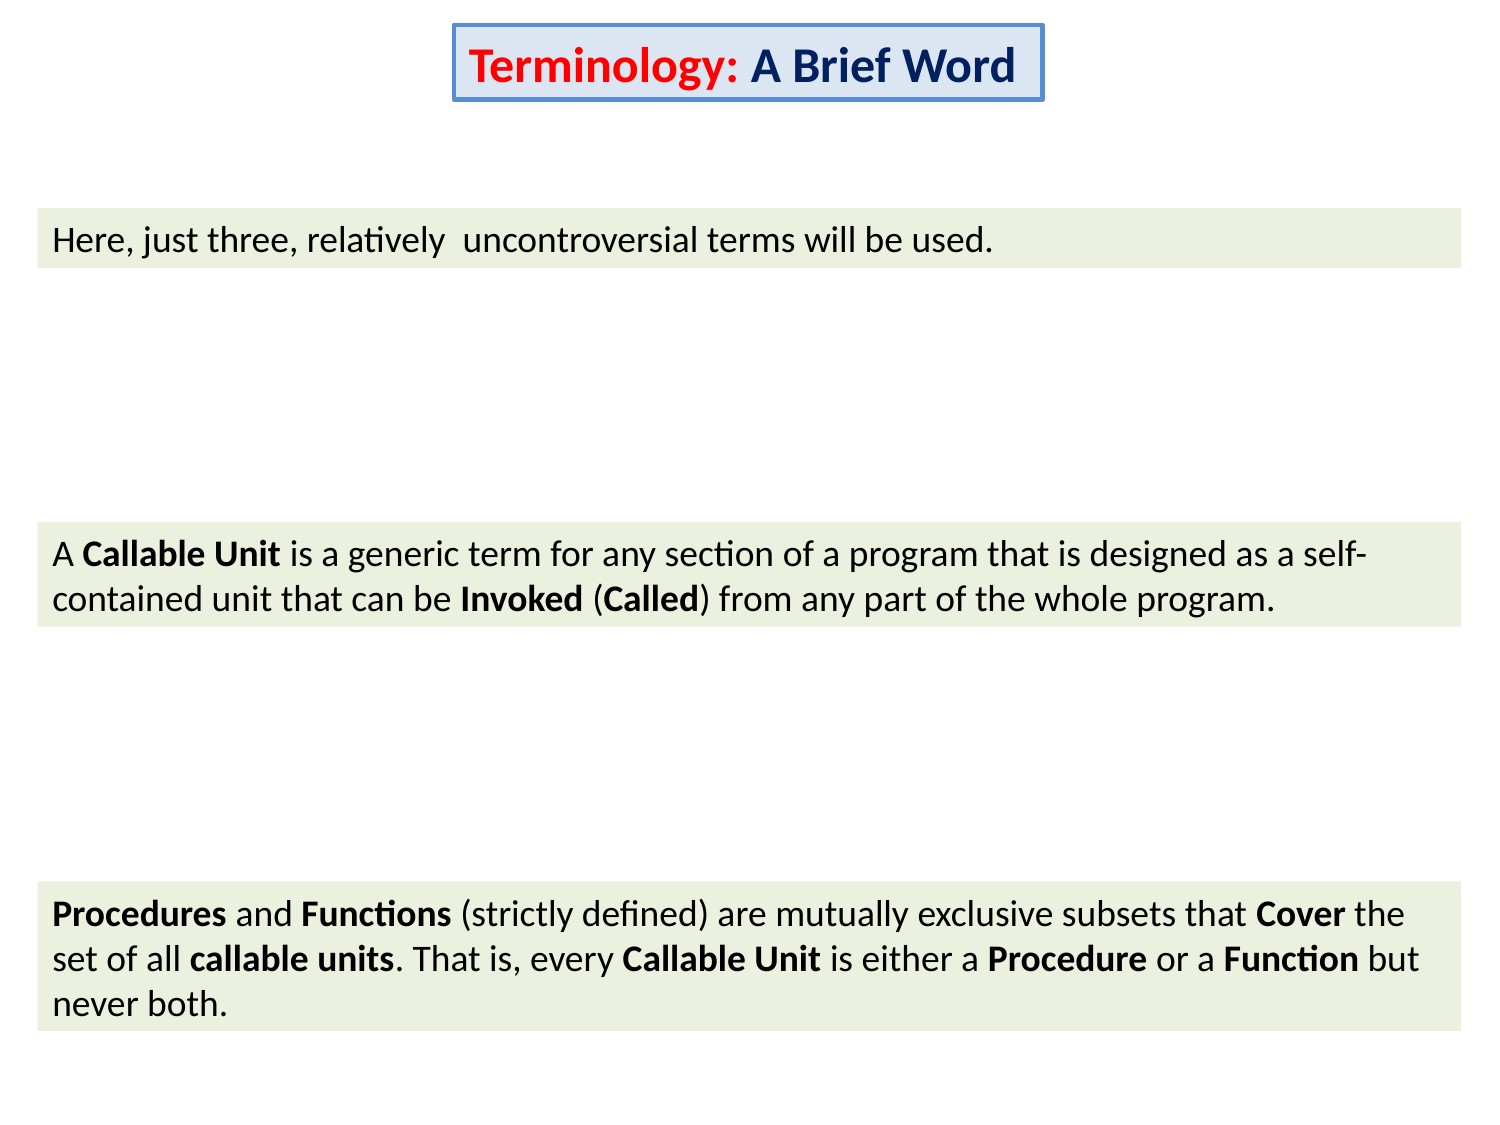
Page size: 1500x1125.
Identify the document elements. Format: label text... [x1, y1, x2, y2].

text_box Terminology: A Brief Word [454, 24, 1043, 100]
text_box Procedures and Functions (strictly defined) are mutually exclusive subsets that Cover the set of all callable units. That is, every Callable Unit is either a Procedure or a Function but never both. [37, 881, 1461, 1031]
text_box Here, just three, relatively uncontroversial terms will be used. [37, 208, 1461, 268]
text_box A Callable Unit is a generic term for any section of a program that is designed as a self-contained unit that can be Invoked (Called) from any part of the whole program. [37, 521, 1461, 627]
